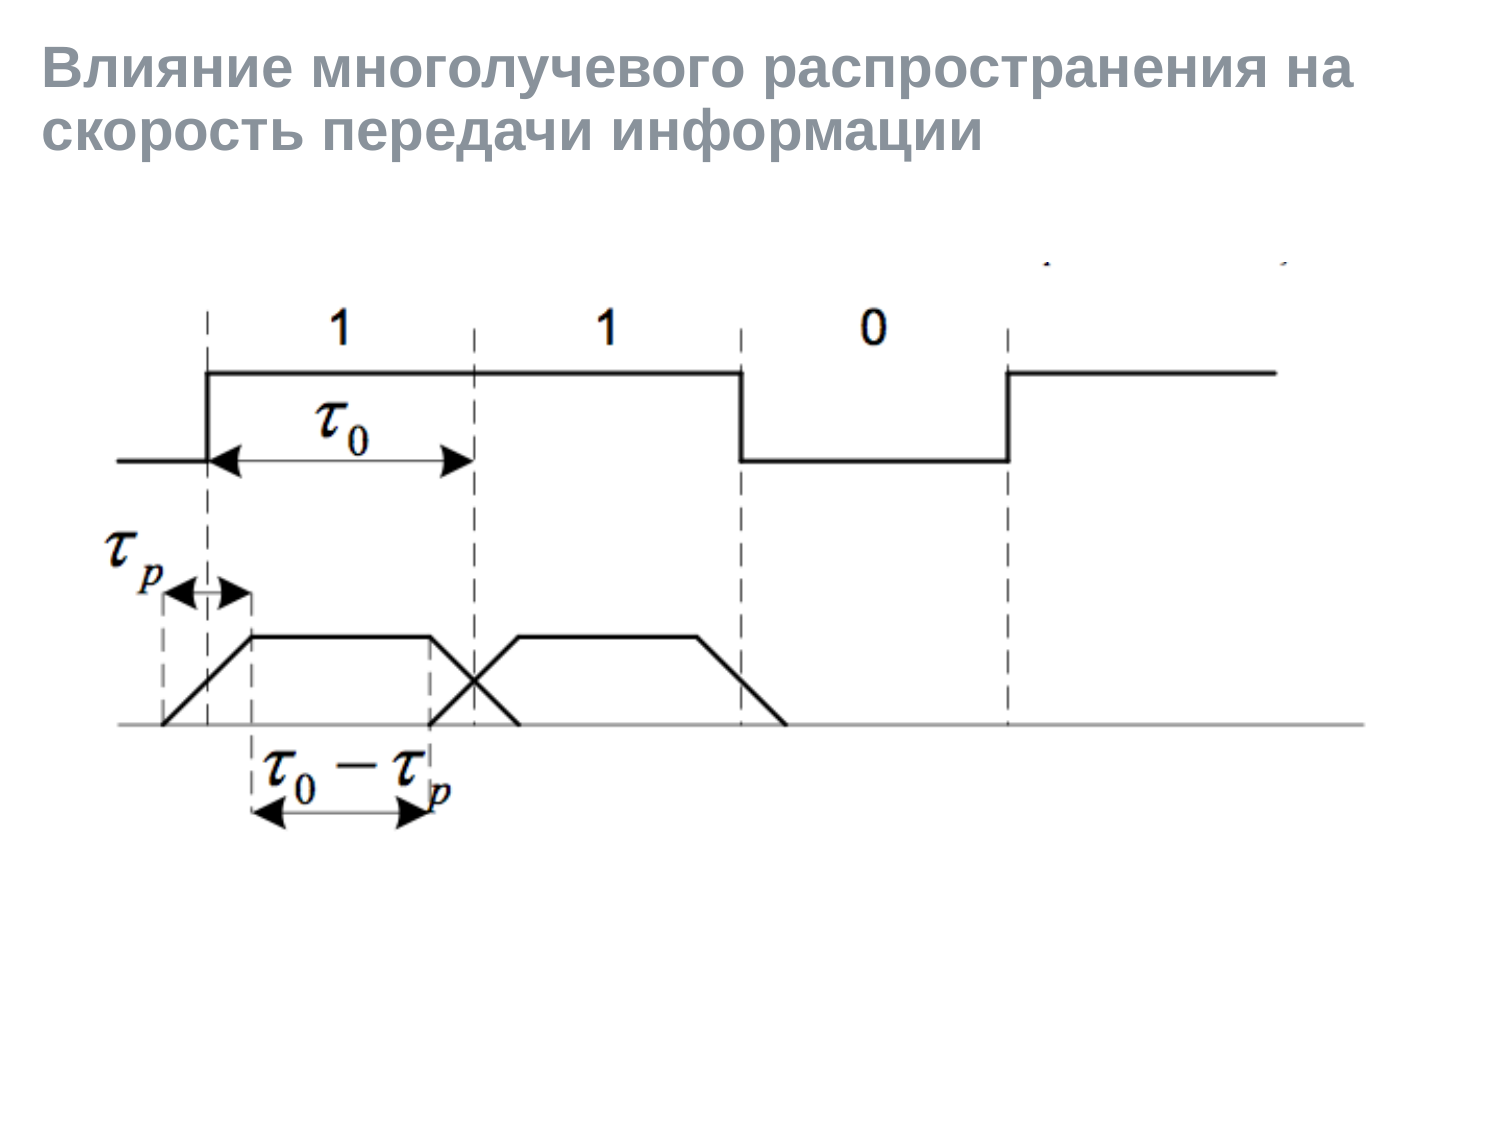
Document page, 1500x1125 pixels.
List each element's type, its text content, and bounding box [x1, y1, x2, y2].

title Влияние многолучевого распространения на скорость передачи информации [41, 36, 1459, 197]
picture [9, 262, 1491, 863]
